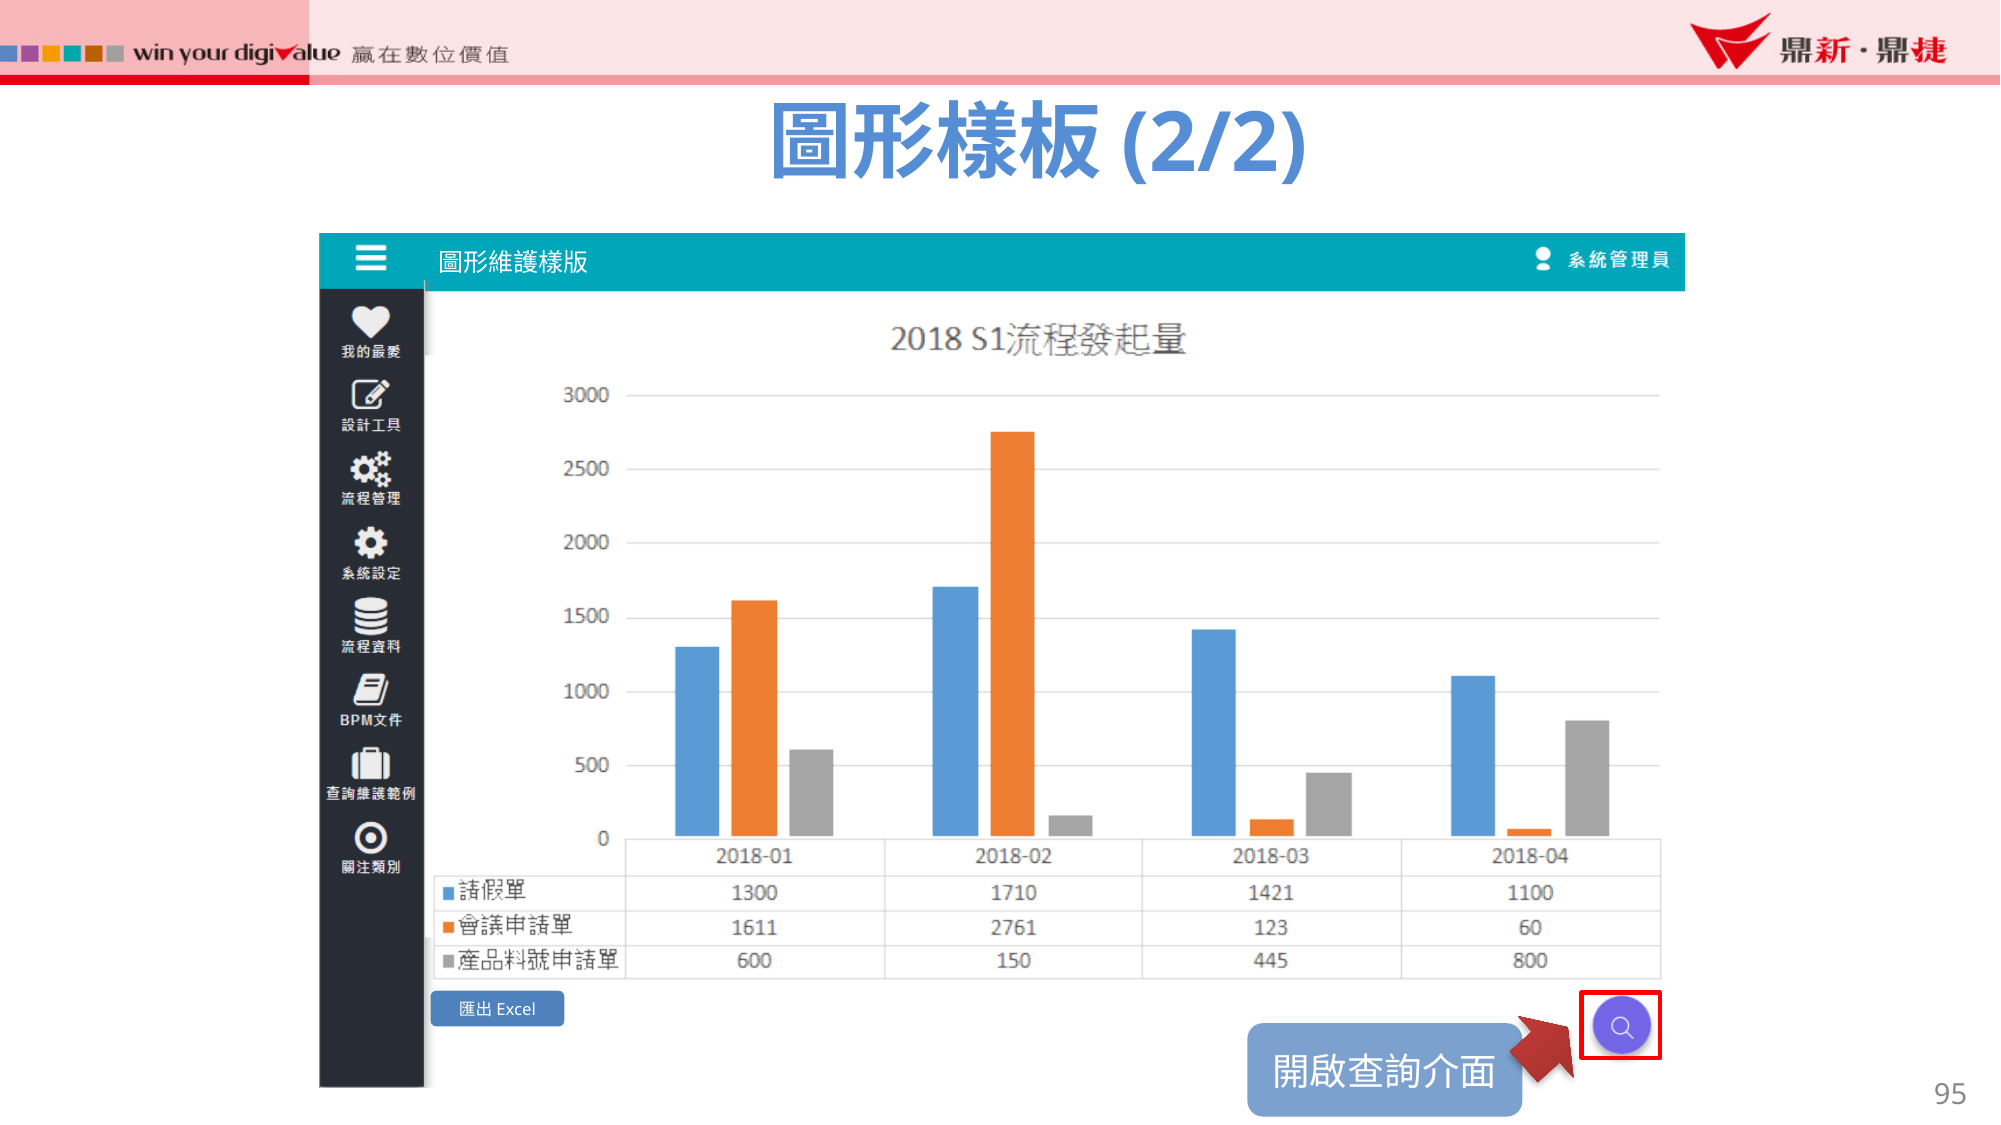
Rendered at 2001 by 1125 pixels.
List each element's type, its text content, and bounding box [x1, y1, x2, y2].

text_box 圖形樣板(2/2) [500, 80, 1576, 199]
picture [0, 0, 2000, 85]
slide_number 95 [1897, 1065, 2000, 1125]
picture [318, 232, 1686, 1089]
text_box 開啟查詢介面 [1245, 1098, 1525, 1119]
